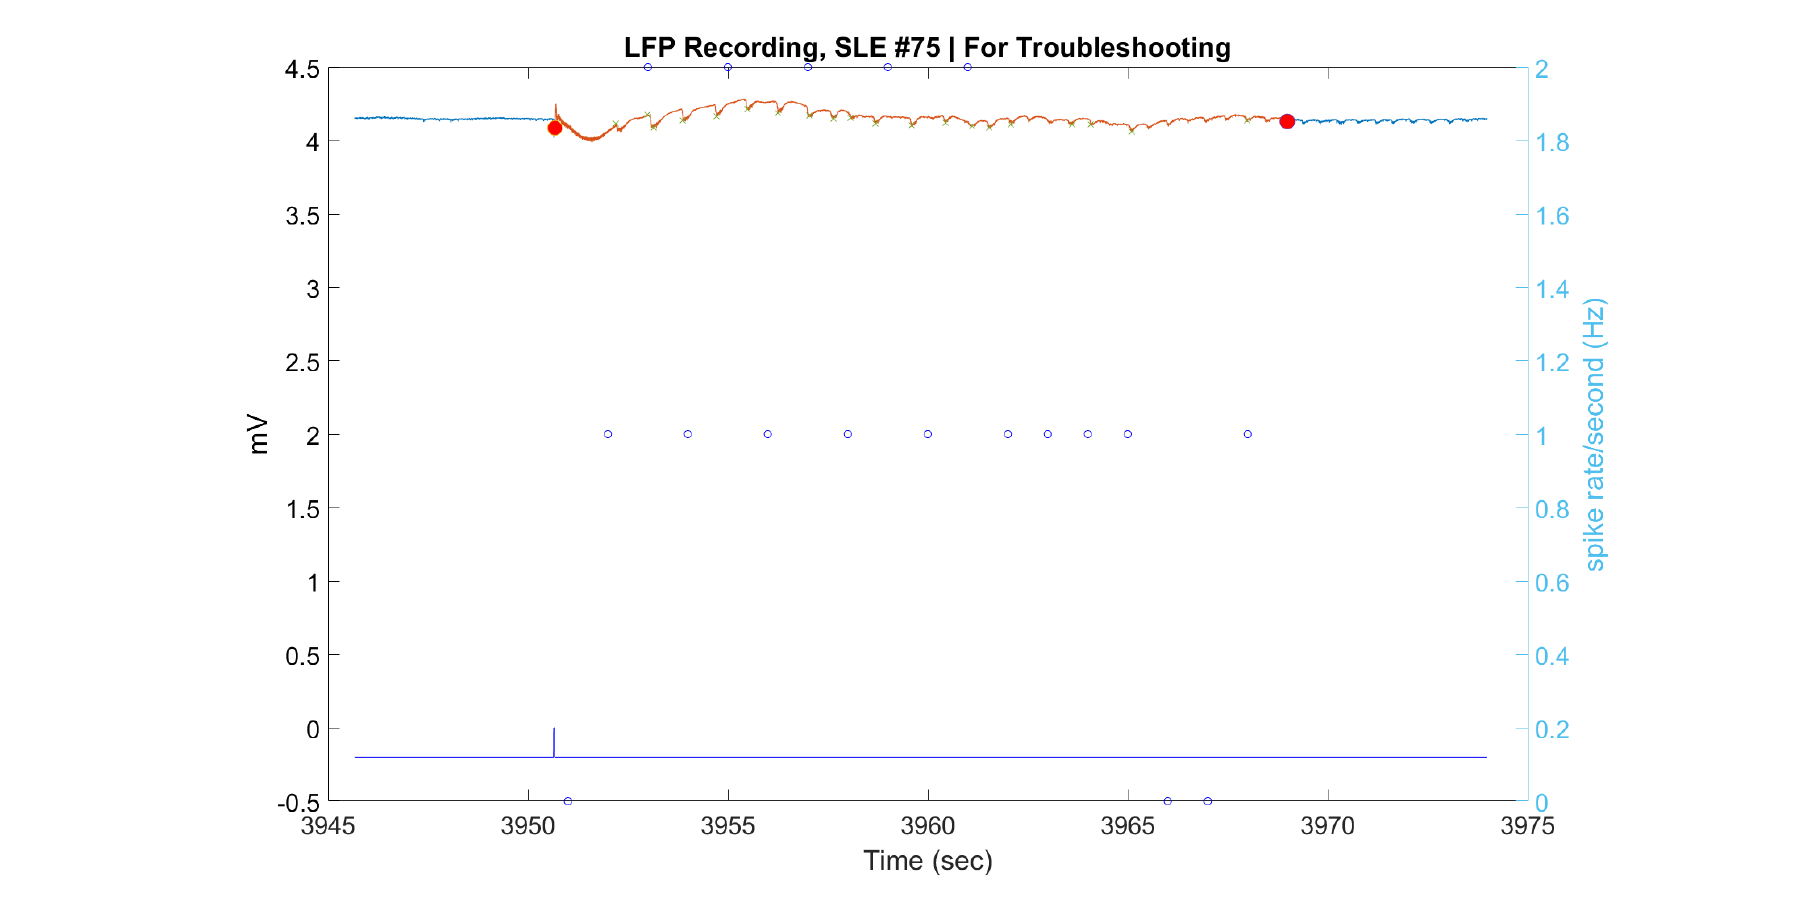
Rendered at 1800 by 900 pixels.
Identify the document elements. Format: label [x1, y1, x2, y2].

picture [126, 0, 1674, 900]
